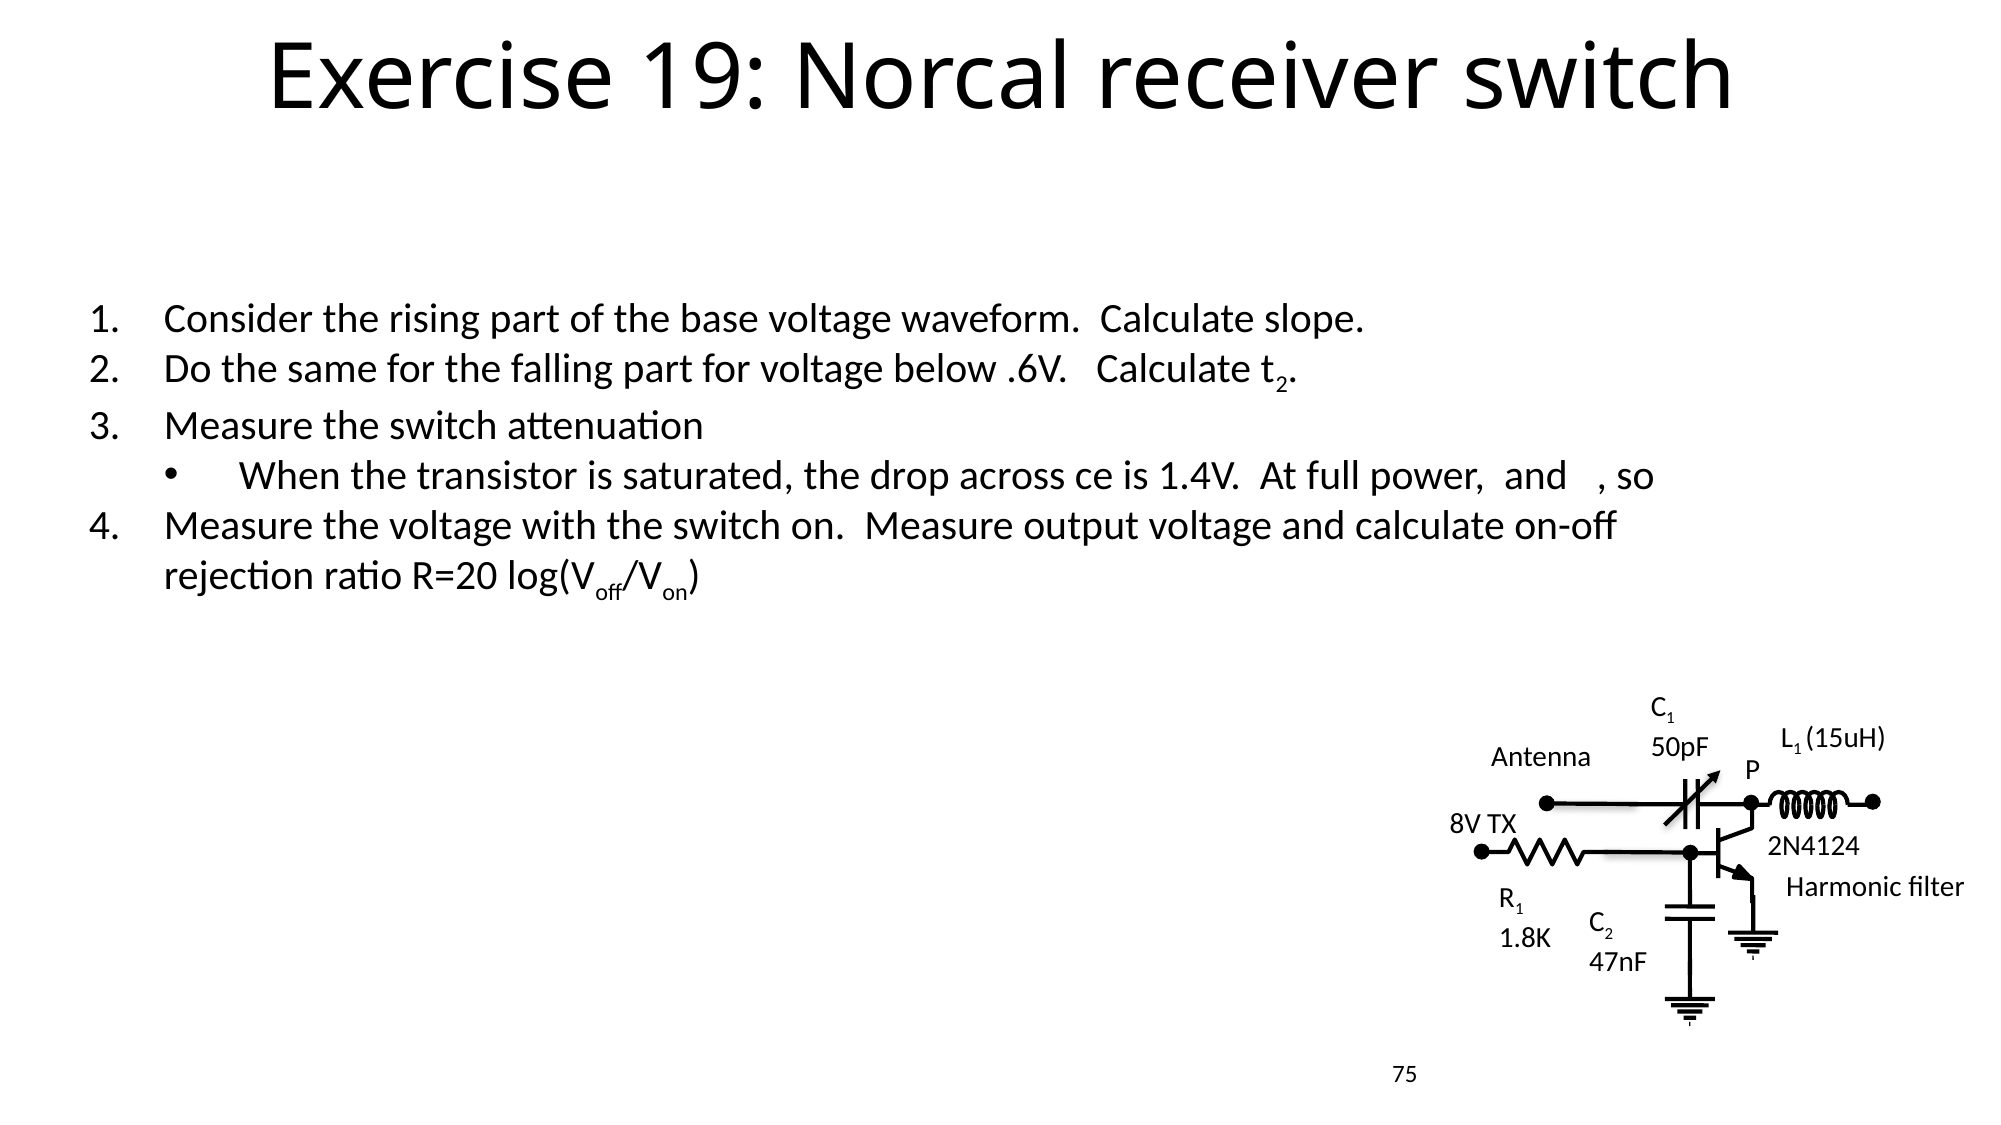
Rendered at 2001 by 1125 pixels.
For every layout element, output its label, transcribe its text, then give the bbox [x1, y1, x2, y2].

text_box Exercise 19: Norcal receiver switch [28, 17, 1976, 128]
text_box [1442, 679, 2000, 1025]
slide_number 75 [1074, 738, 1425, 1125]
